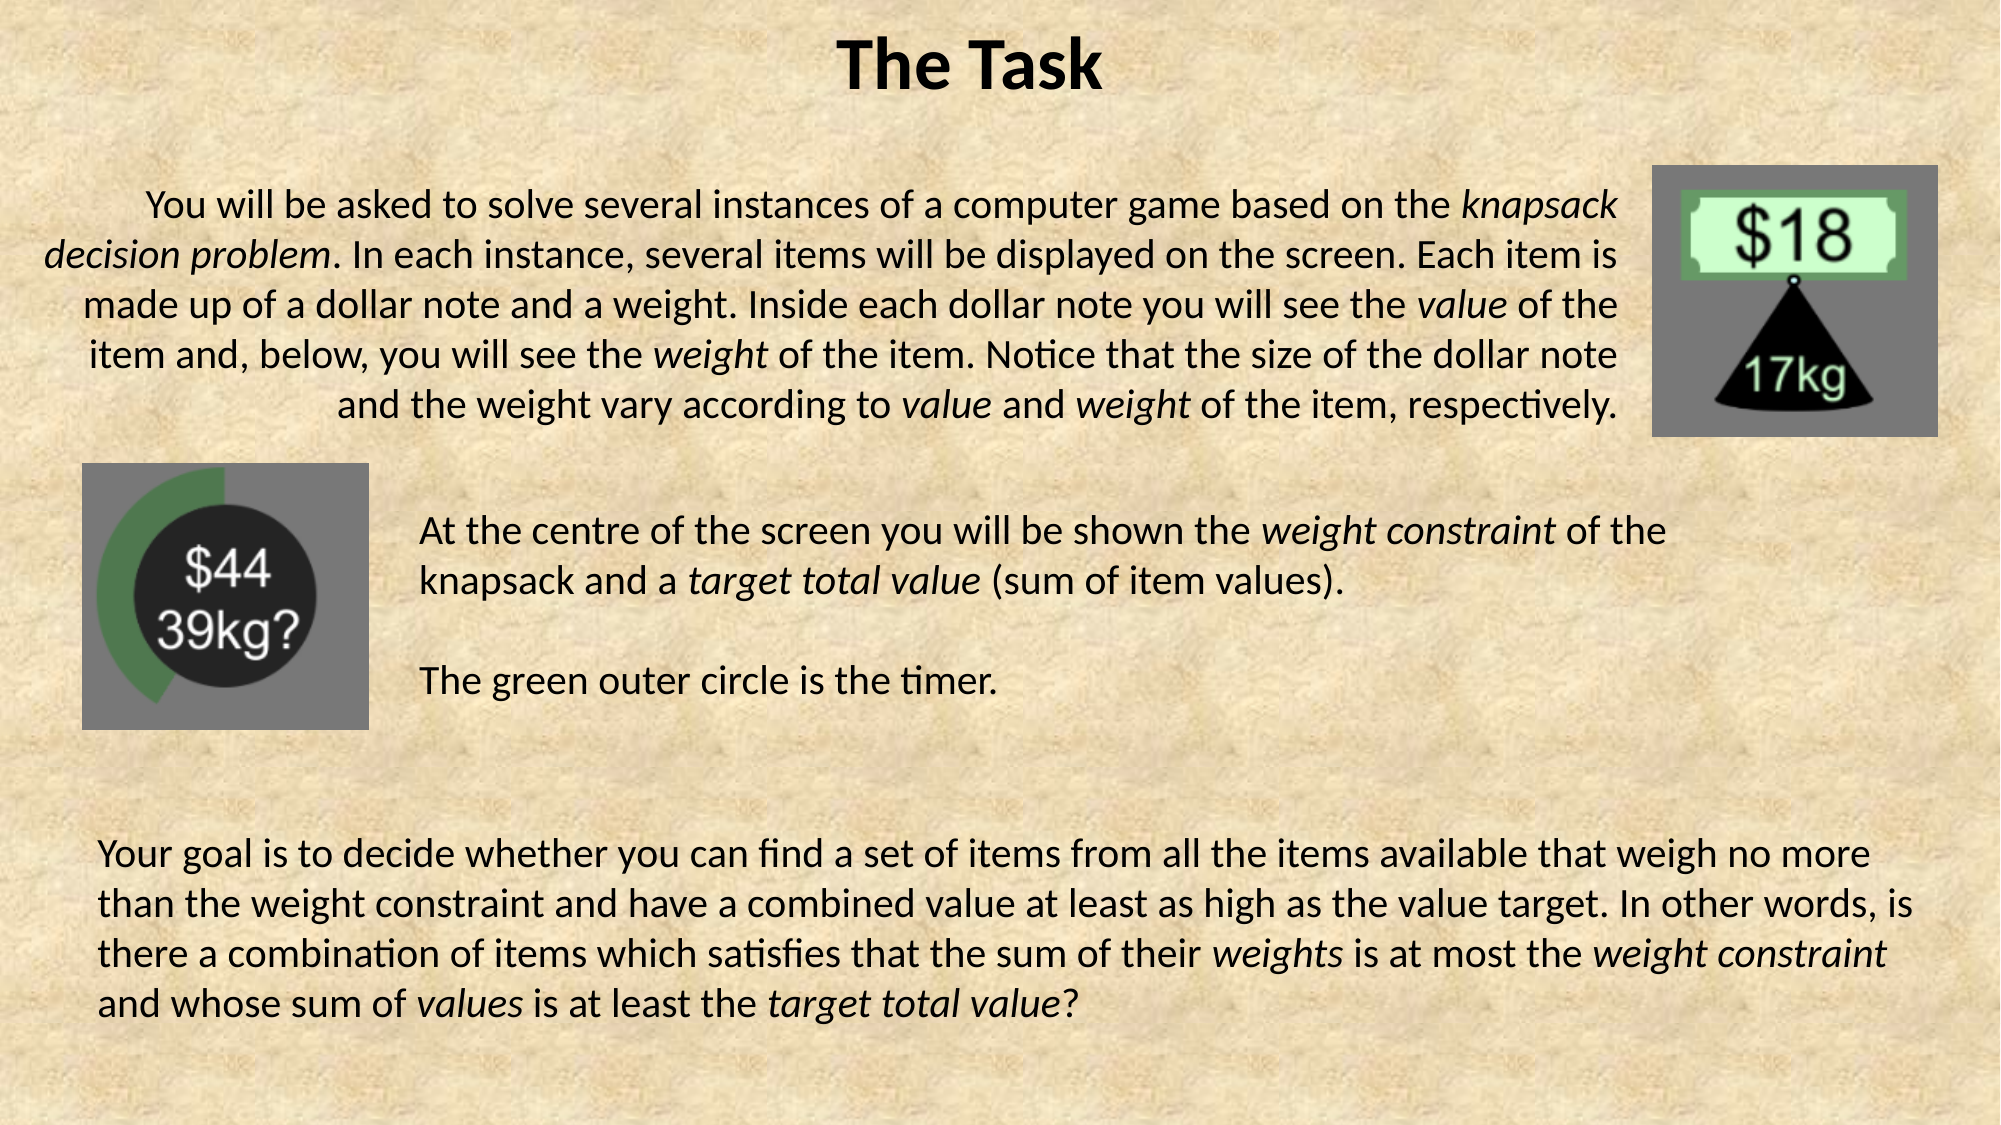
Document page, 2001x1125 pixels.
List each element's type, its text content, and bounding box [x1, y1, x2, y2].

text_box Your goal is to decide whether you can find a set of items from all the items available that weigh no more than the weight constraint and have a combined value at least as high as the value target. In other words, is there a combination of items which satisfies that the sum of their weights is at most the weight constraint and whose sum of values is at least the target total value? [82, 818, 1938, 1034]
text_box At the centre of the screen you will be shown the weight constraint of the knapsack and a target total value (sum of item values). The green outer circle is the timer. [404, 495, 1707, 711]
text_box You will be asked to solve several instances of a computer game based on the knapsack decision problem. In each instance, several items will be displayed on the screen. Each item is made up of a dollar note and a weight. Inside each dollar note you will see the value of the item and, below, you will see the weight of the item. Notice that the size of the dollar note and the weight vary according to value and weight of the item, respectively. [15, 169, 1634, 434]
picture [0, 0, 2001, 1125]
text_box The Task [30, 7, 1911, 112]
